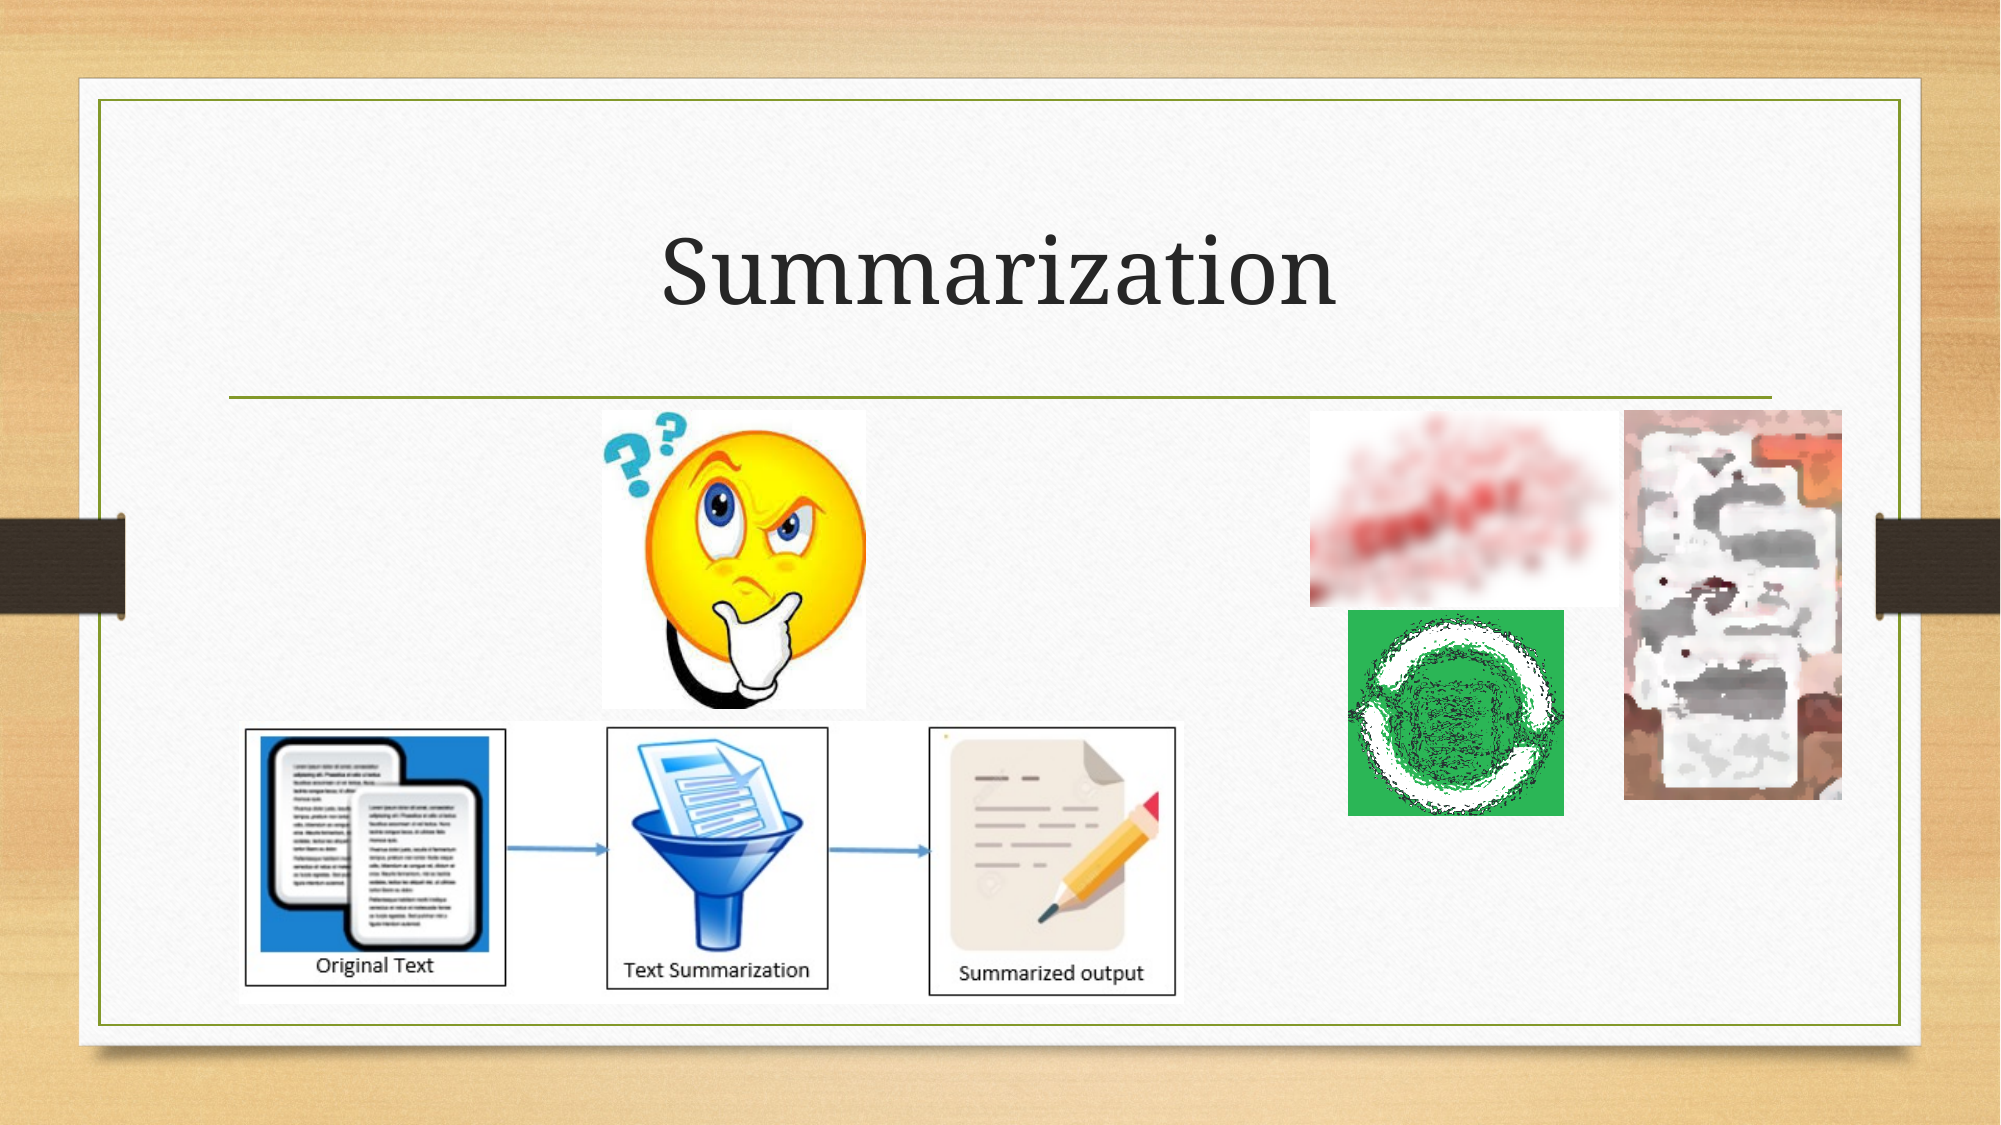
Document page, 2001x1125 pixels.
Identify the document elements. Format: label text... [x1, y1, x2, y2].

picture [0, 0, 2001, 1125]
title Summarization [212, 161, 1788, 375]
